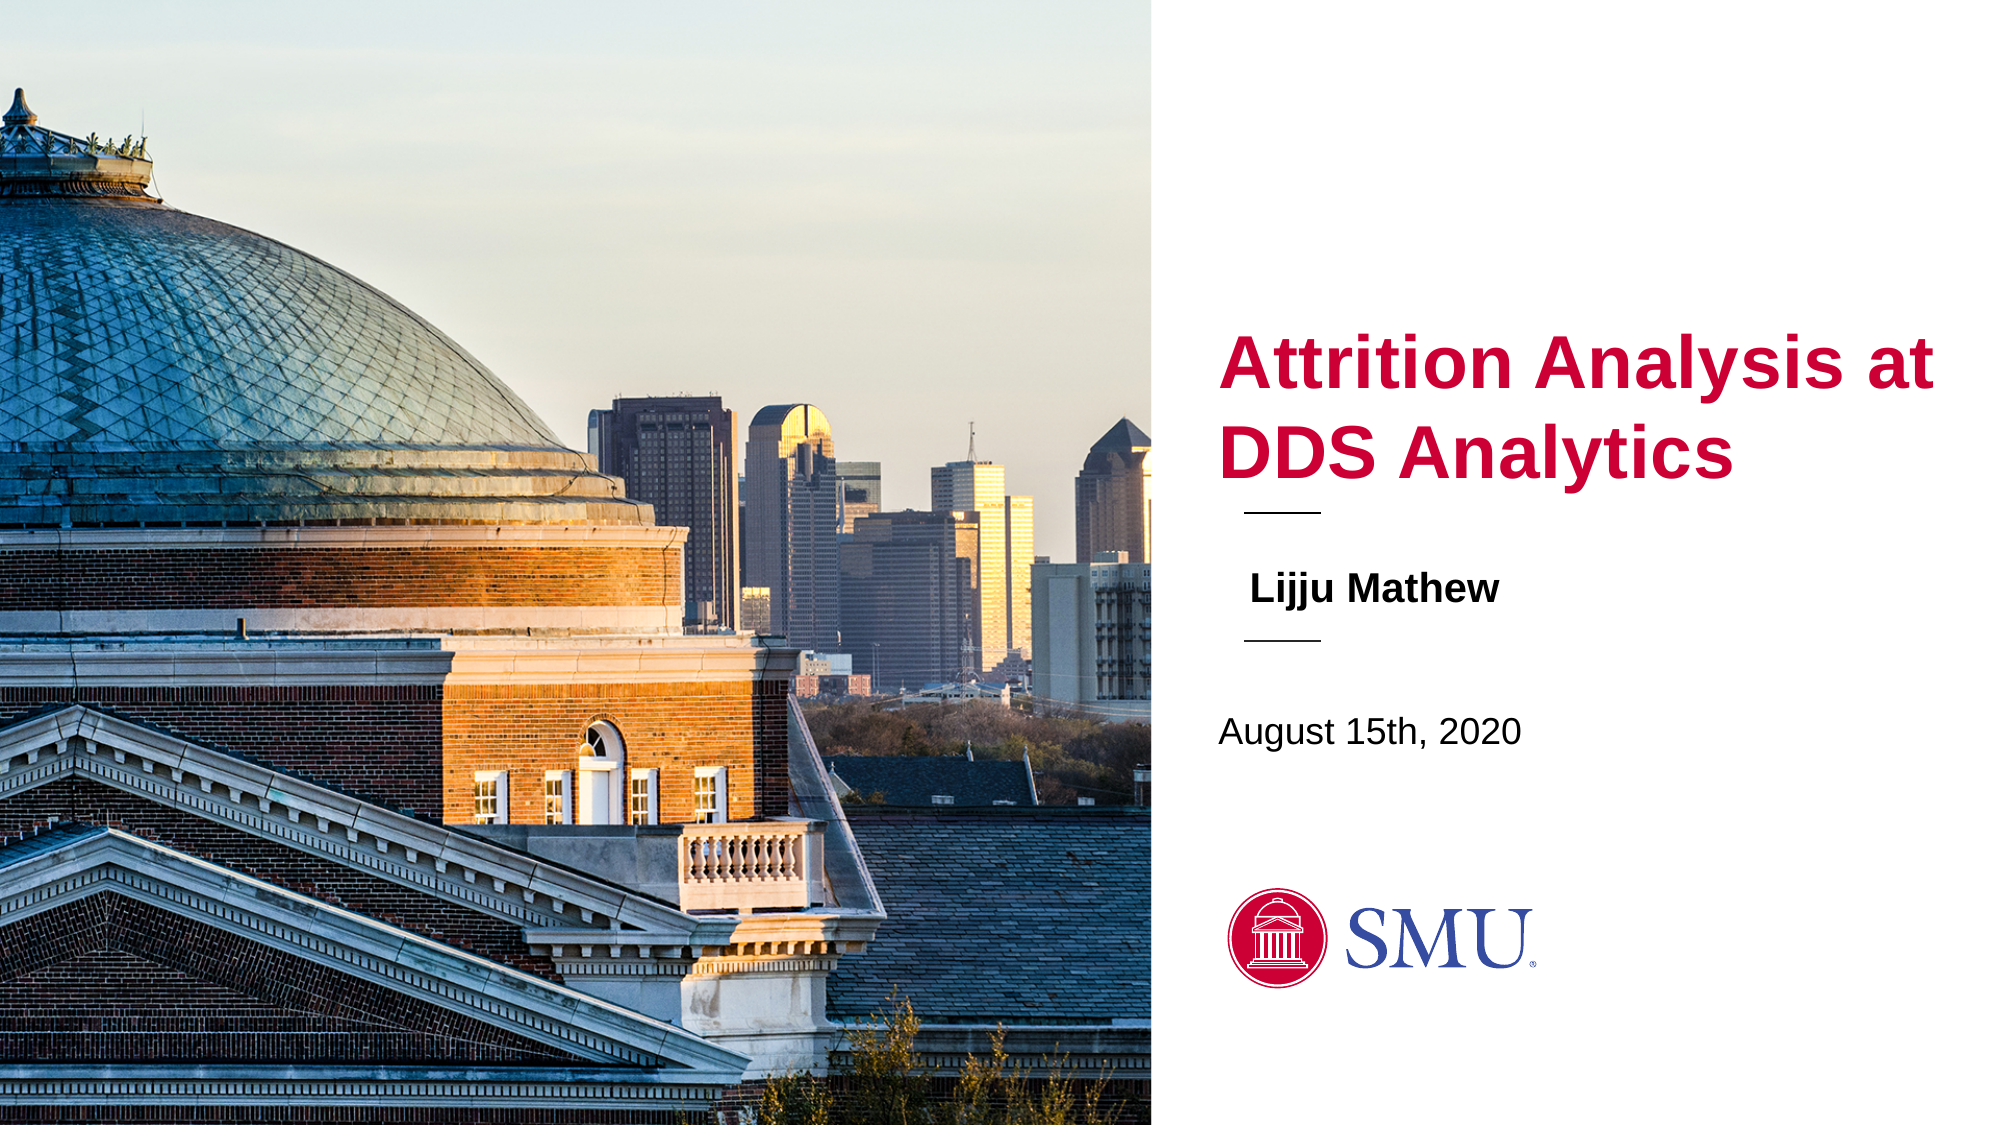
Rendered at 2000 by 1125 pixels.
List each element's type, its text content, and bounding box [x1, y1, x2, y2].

list August 15th, 2020 [1218, 648, 1969, 816]
title Attrition Analysis at DDS Analytics [1218, 88, 1969, 494]
list Lijju Mathew [1249, 529, 2000, 649]
picture [0, 0, 1152, 1125]
